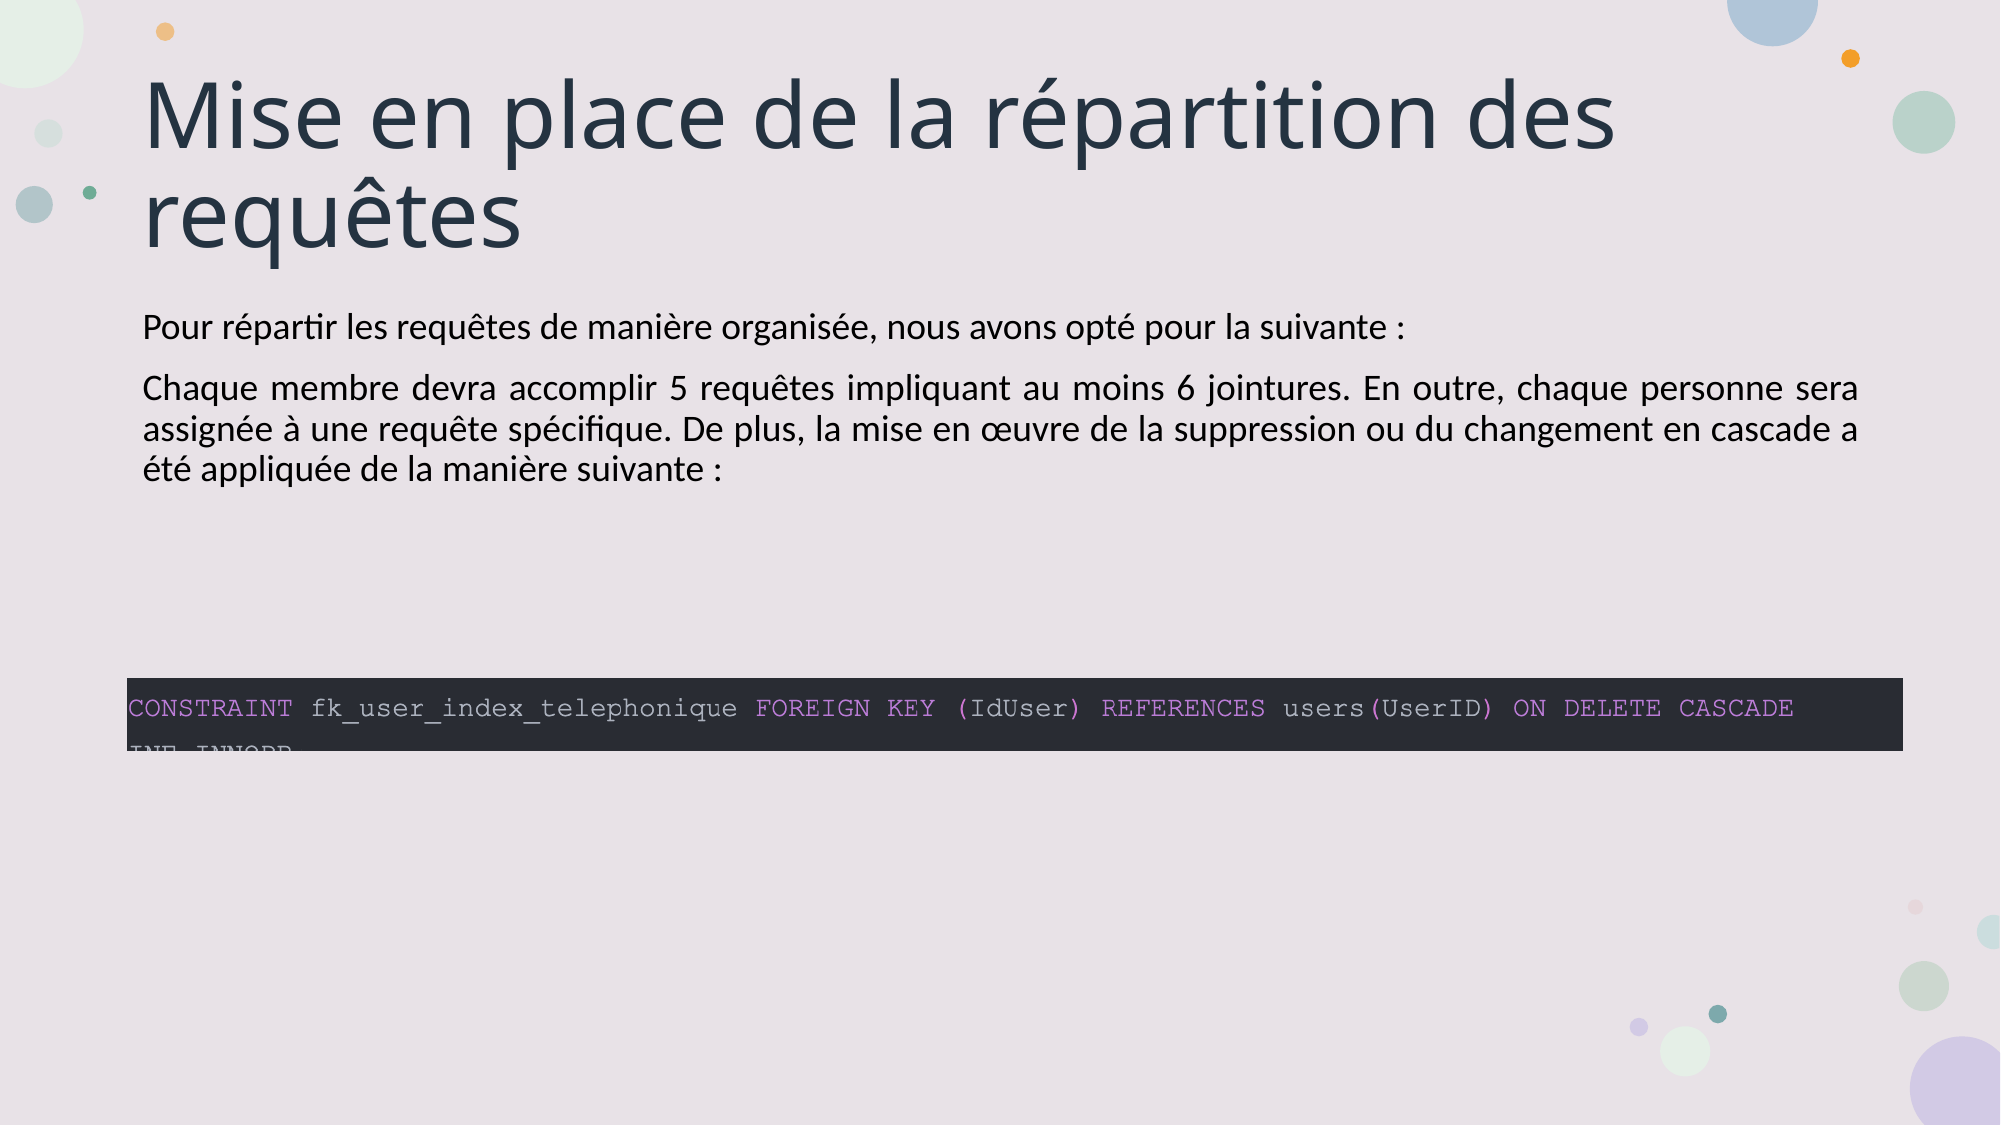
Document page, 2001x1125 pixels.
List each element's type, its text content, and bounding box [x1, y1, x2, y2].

title Mise en place de la répartition des requêtes [127, 59, 1877, 278]
list Pour répartir les requêtes de manière organisée, nous avons opté pour la suivante : Chaque membre devra accomplir 5 requêtes impliquant au moins 6 jointures. En outre, chaque personne sera assignée à une requête spécifique. De plus, la mise en œuvre de la suppression ou du changement en cascade a été appliquée de la manière suivante : [127, 299, 1877, 563]
picture [127, 678, 1903, 751]
